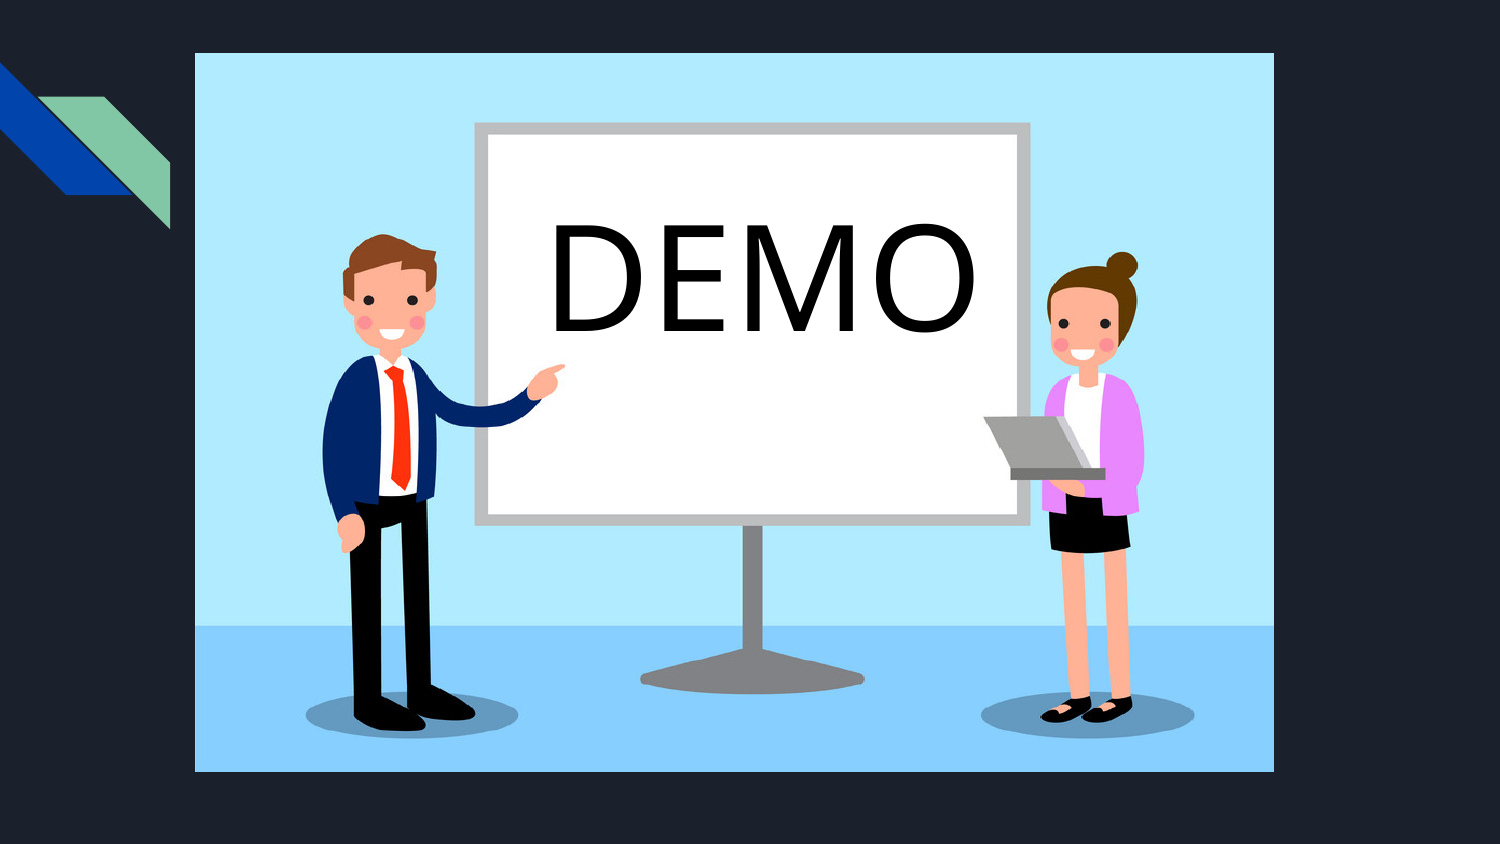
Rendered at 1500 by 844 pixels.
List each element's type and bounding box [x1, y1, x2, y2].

picture [194, 52, 1275, 772]
